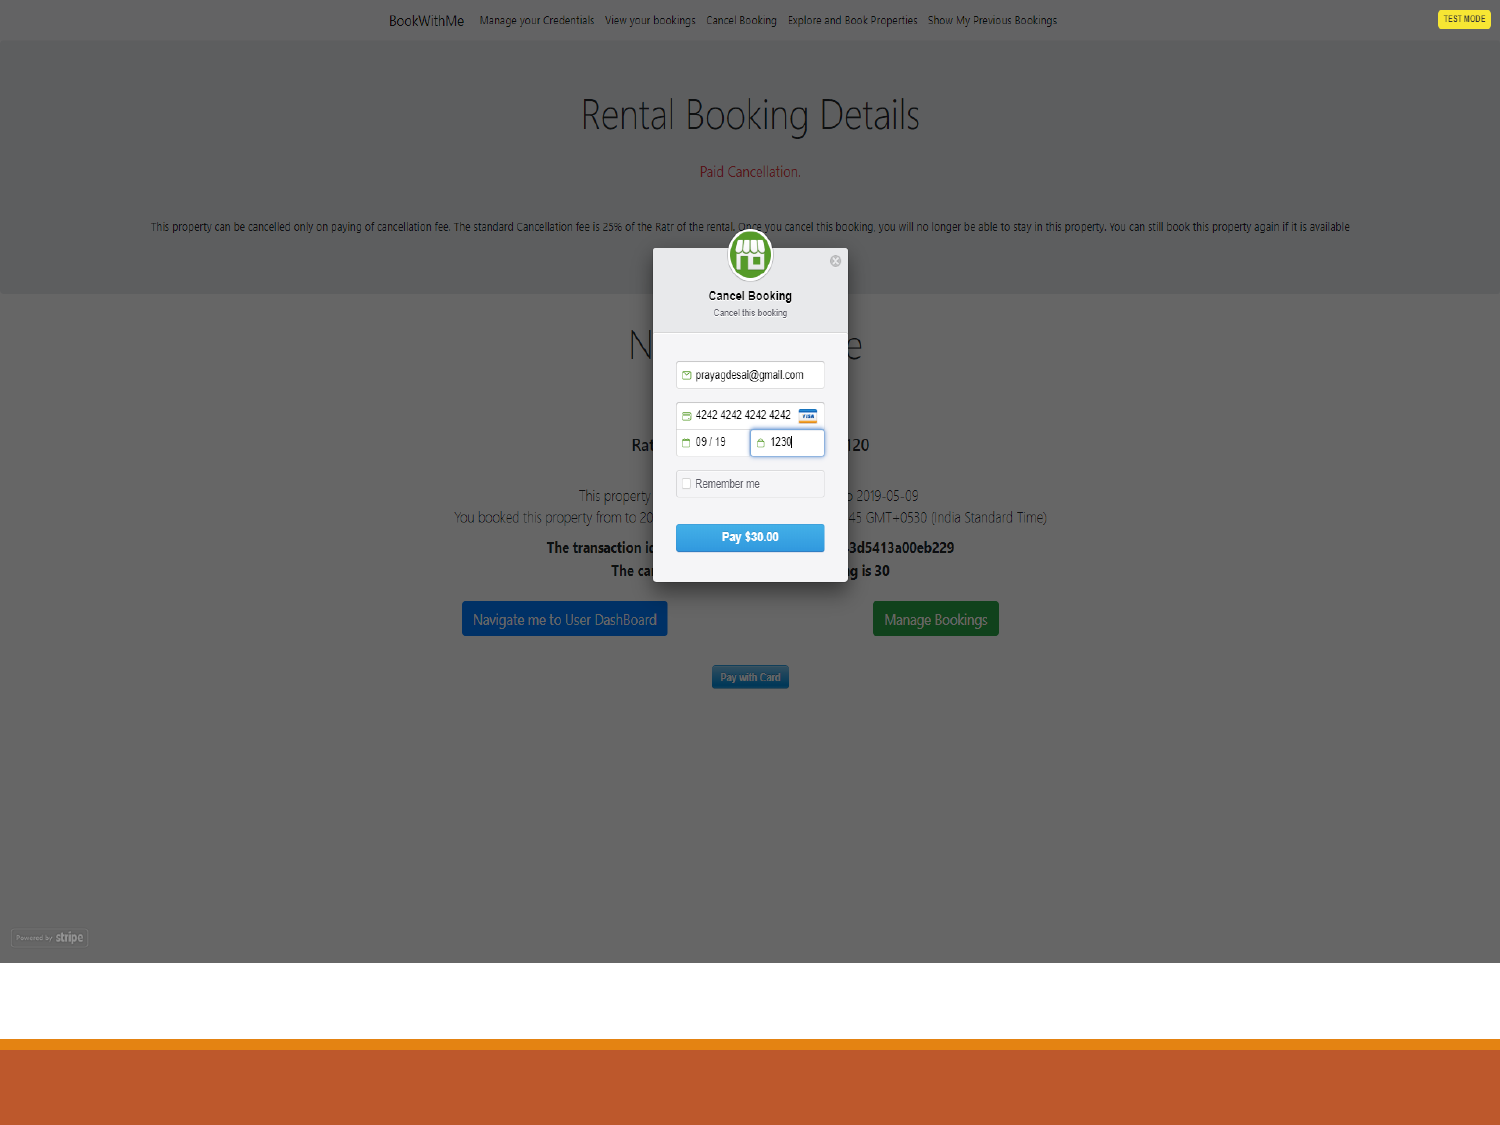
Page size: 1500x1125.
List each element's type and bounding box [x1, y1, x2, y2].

list [0, 0, 1500, 964]
